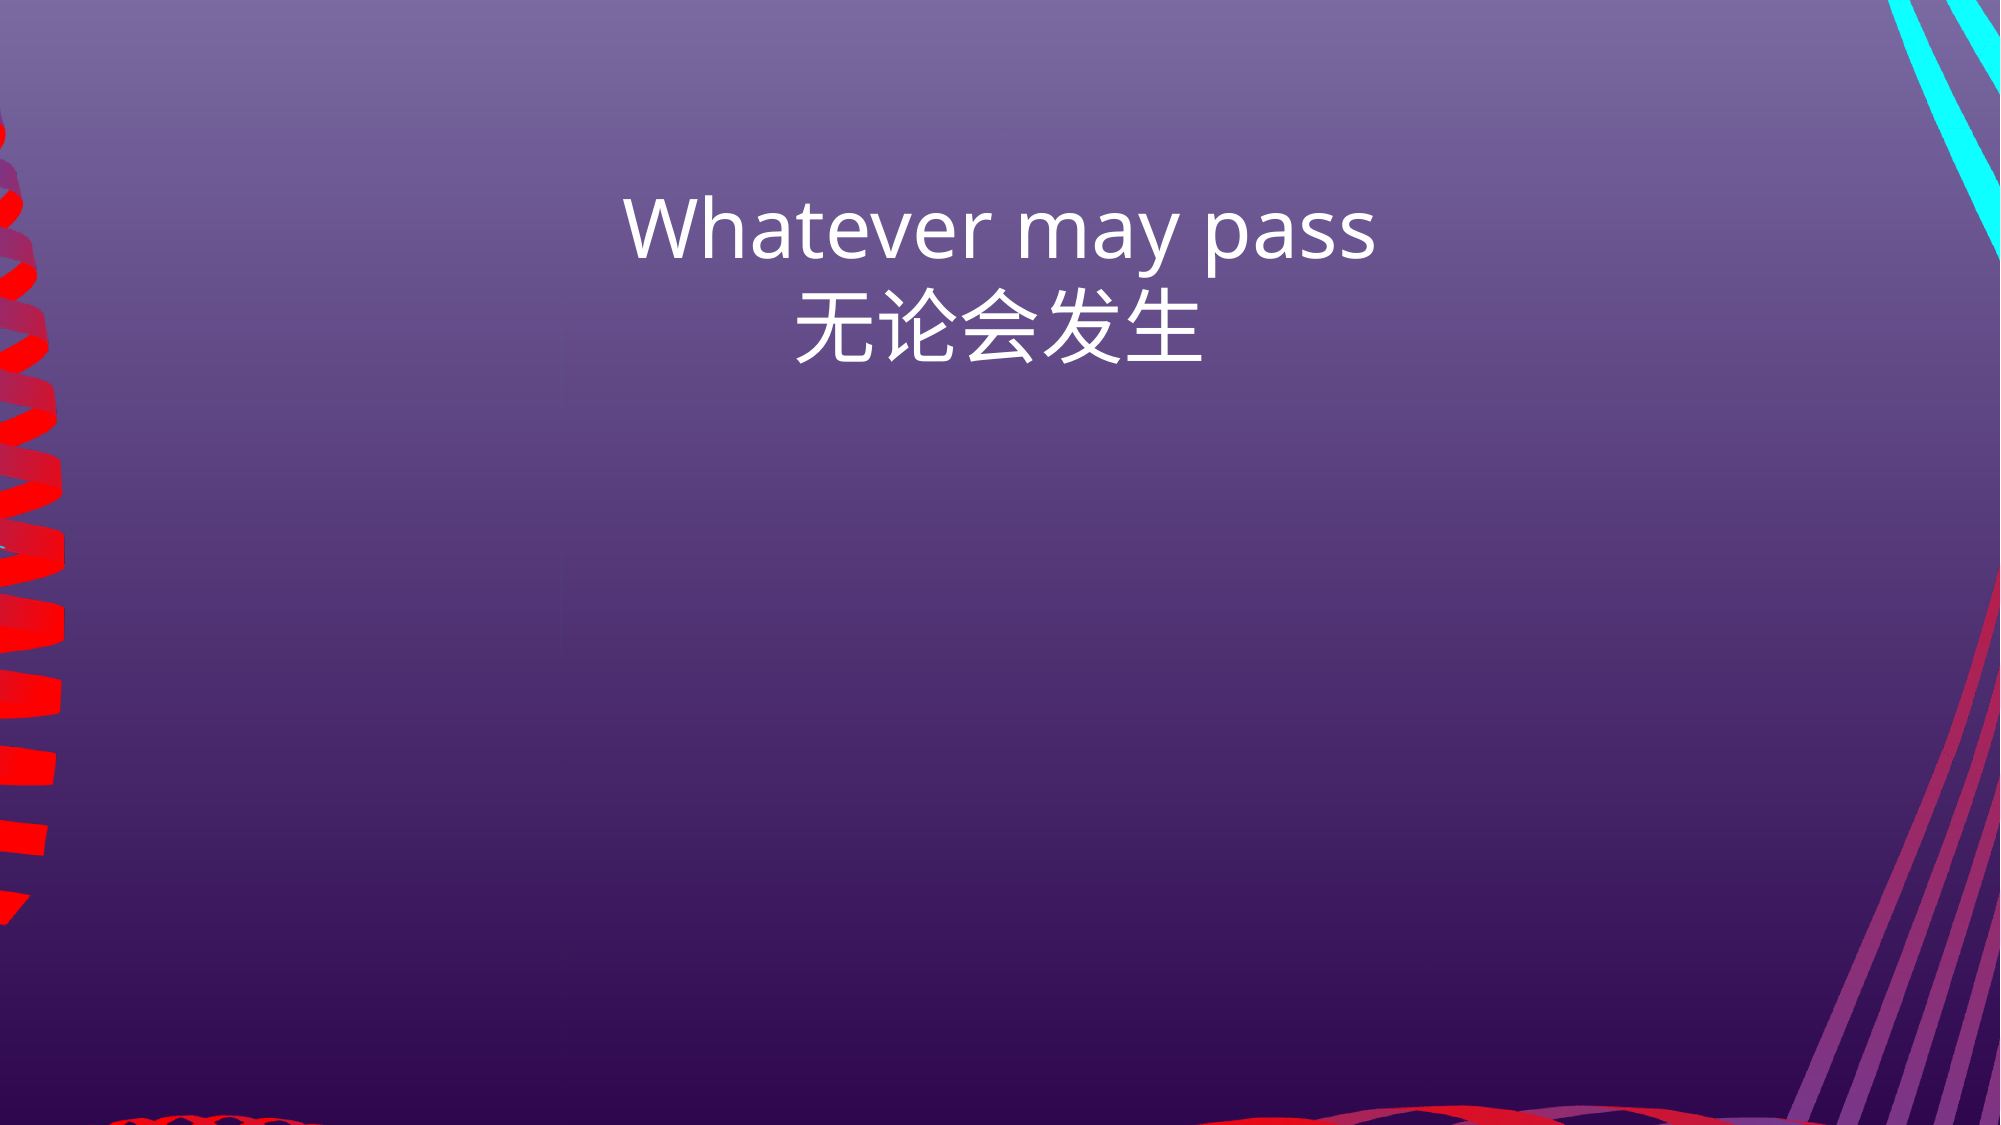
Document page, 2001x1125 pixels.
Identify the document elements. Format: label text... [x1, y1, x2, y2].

picture [0, 0, 2001, 1125]
text_box Whatever may pass 无论会发生 [99, 168, 1900, 382]
